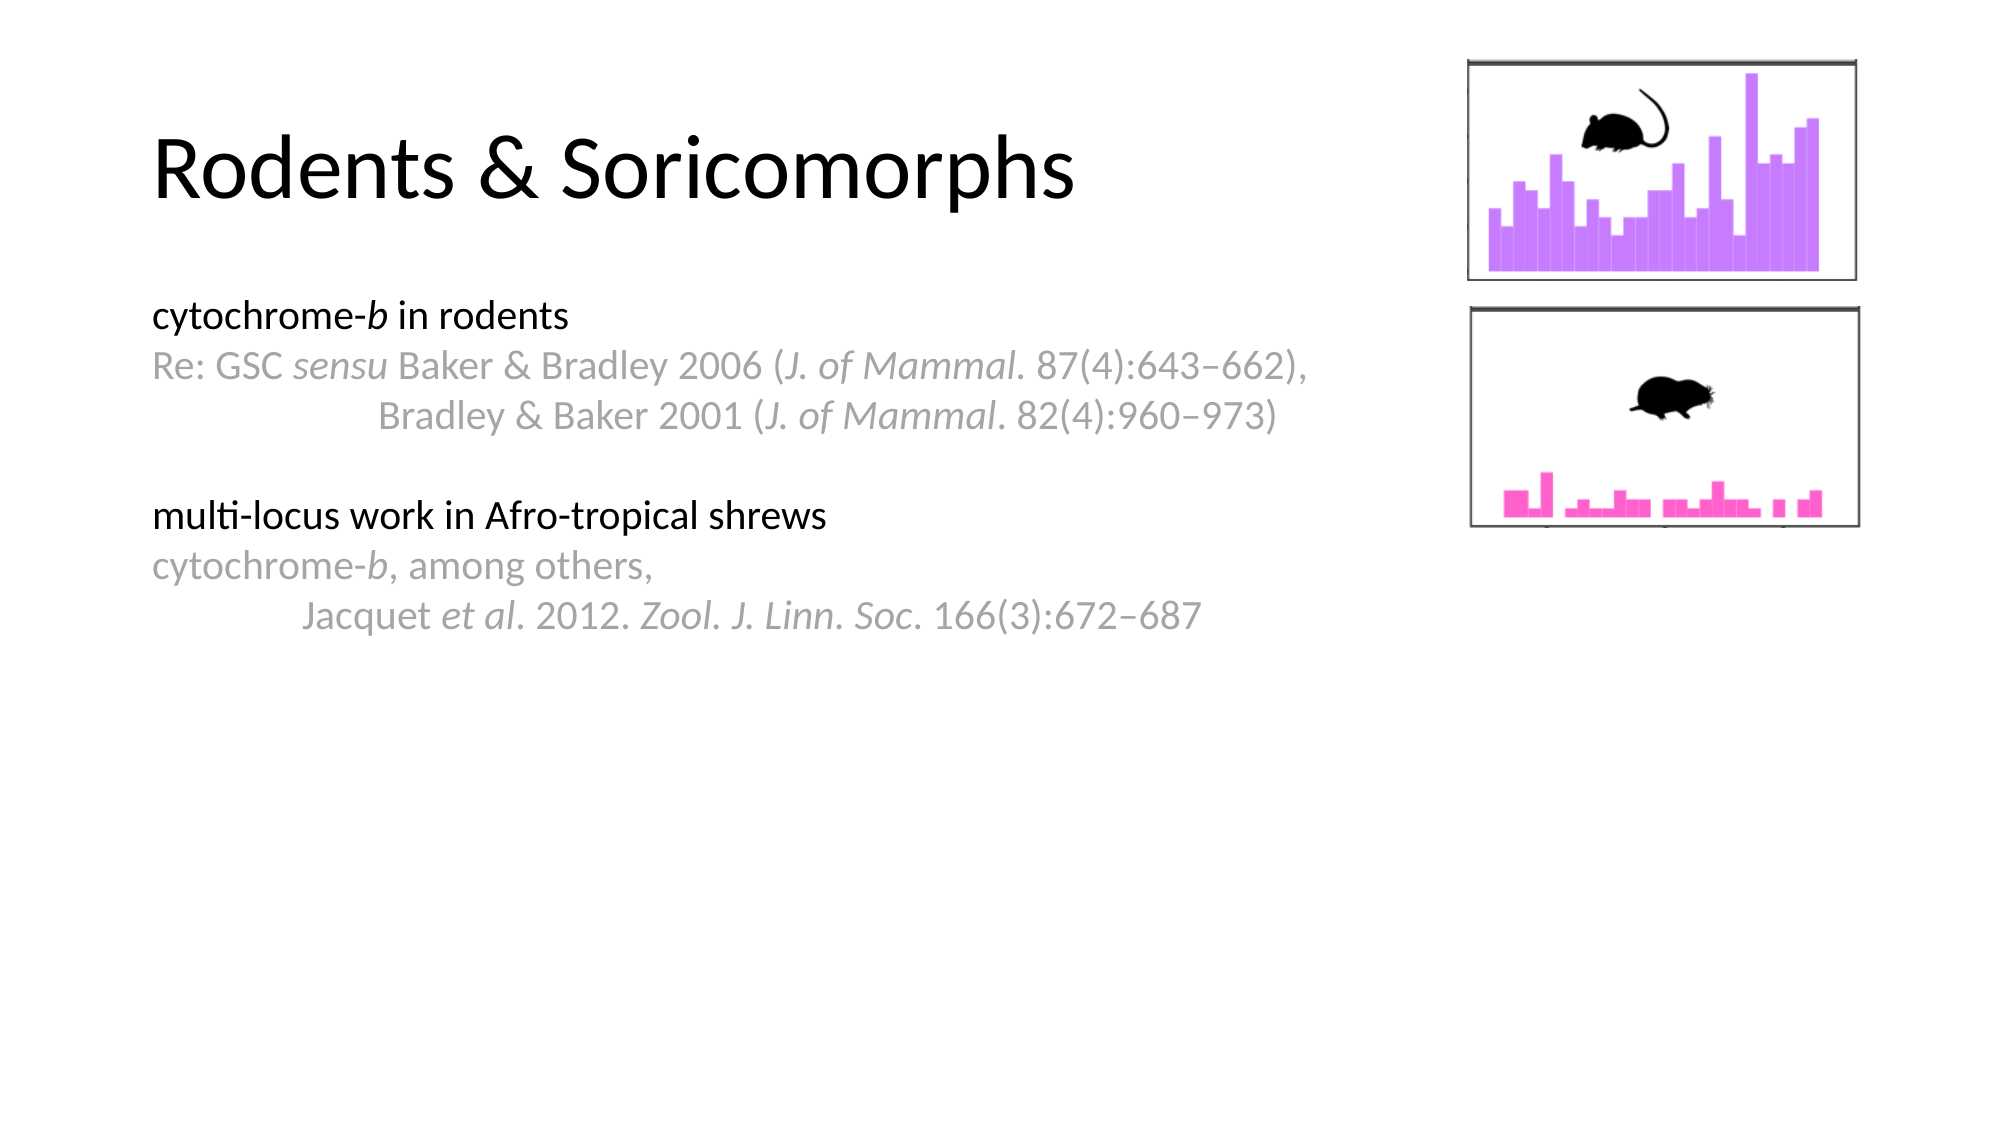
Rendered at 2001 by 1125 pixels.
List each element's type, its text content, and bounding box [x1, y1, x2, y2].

picture [1465, 306, 1864, 528]
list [1466, 59, 1863, 281]
title Rodents & Soricomorphs [137, 59, 1466, 278]
text_box cytochrome-b in rodents Re: GSC sensu Baker & Bradley 2006 (J. of Mammal. 87(4):643–662), Bradley & Baker 2001 (J. of Mammal. 82(4):960–973) multi-locus work in Afro-tropical shrews cytochrome-b, among others, Jacquet et al. 2012. Zool. J. Linn. Soc. 166(3):672–687 [137, 280, 1512, 746]
